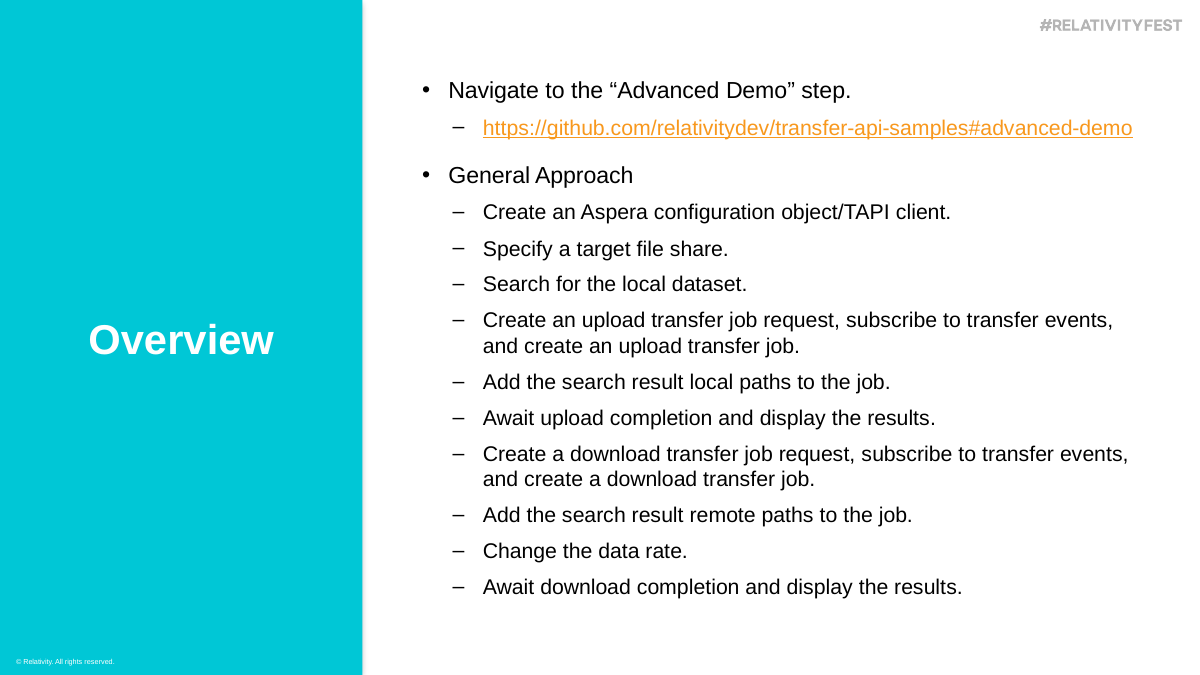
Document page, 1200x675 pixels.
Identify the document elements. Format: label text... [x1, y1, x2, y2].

list Overview [9, 200, 354, 475]
list Navigate to the “Advanced Demo” step. https://github.com/relativitydev/transfer-api-samples#advanced-demo General Approach Create an Aspera configuration object/TAPI client. Specify a target file share. Search for the local dataset. Create an upload transfer job request, subscribe to transfer events, and create an upload transfer job. Add the search result local paths to the job. Await upload completion and display the results. Create a download transfer job request, subscribe to transfer events, and create a download transfer job. Add the search result remote paths to the job. Change the data rate. Await download completion and display the results. [412, 69, 1163, 606]
picture [1037, 18, 1185, 32]
